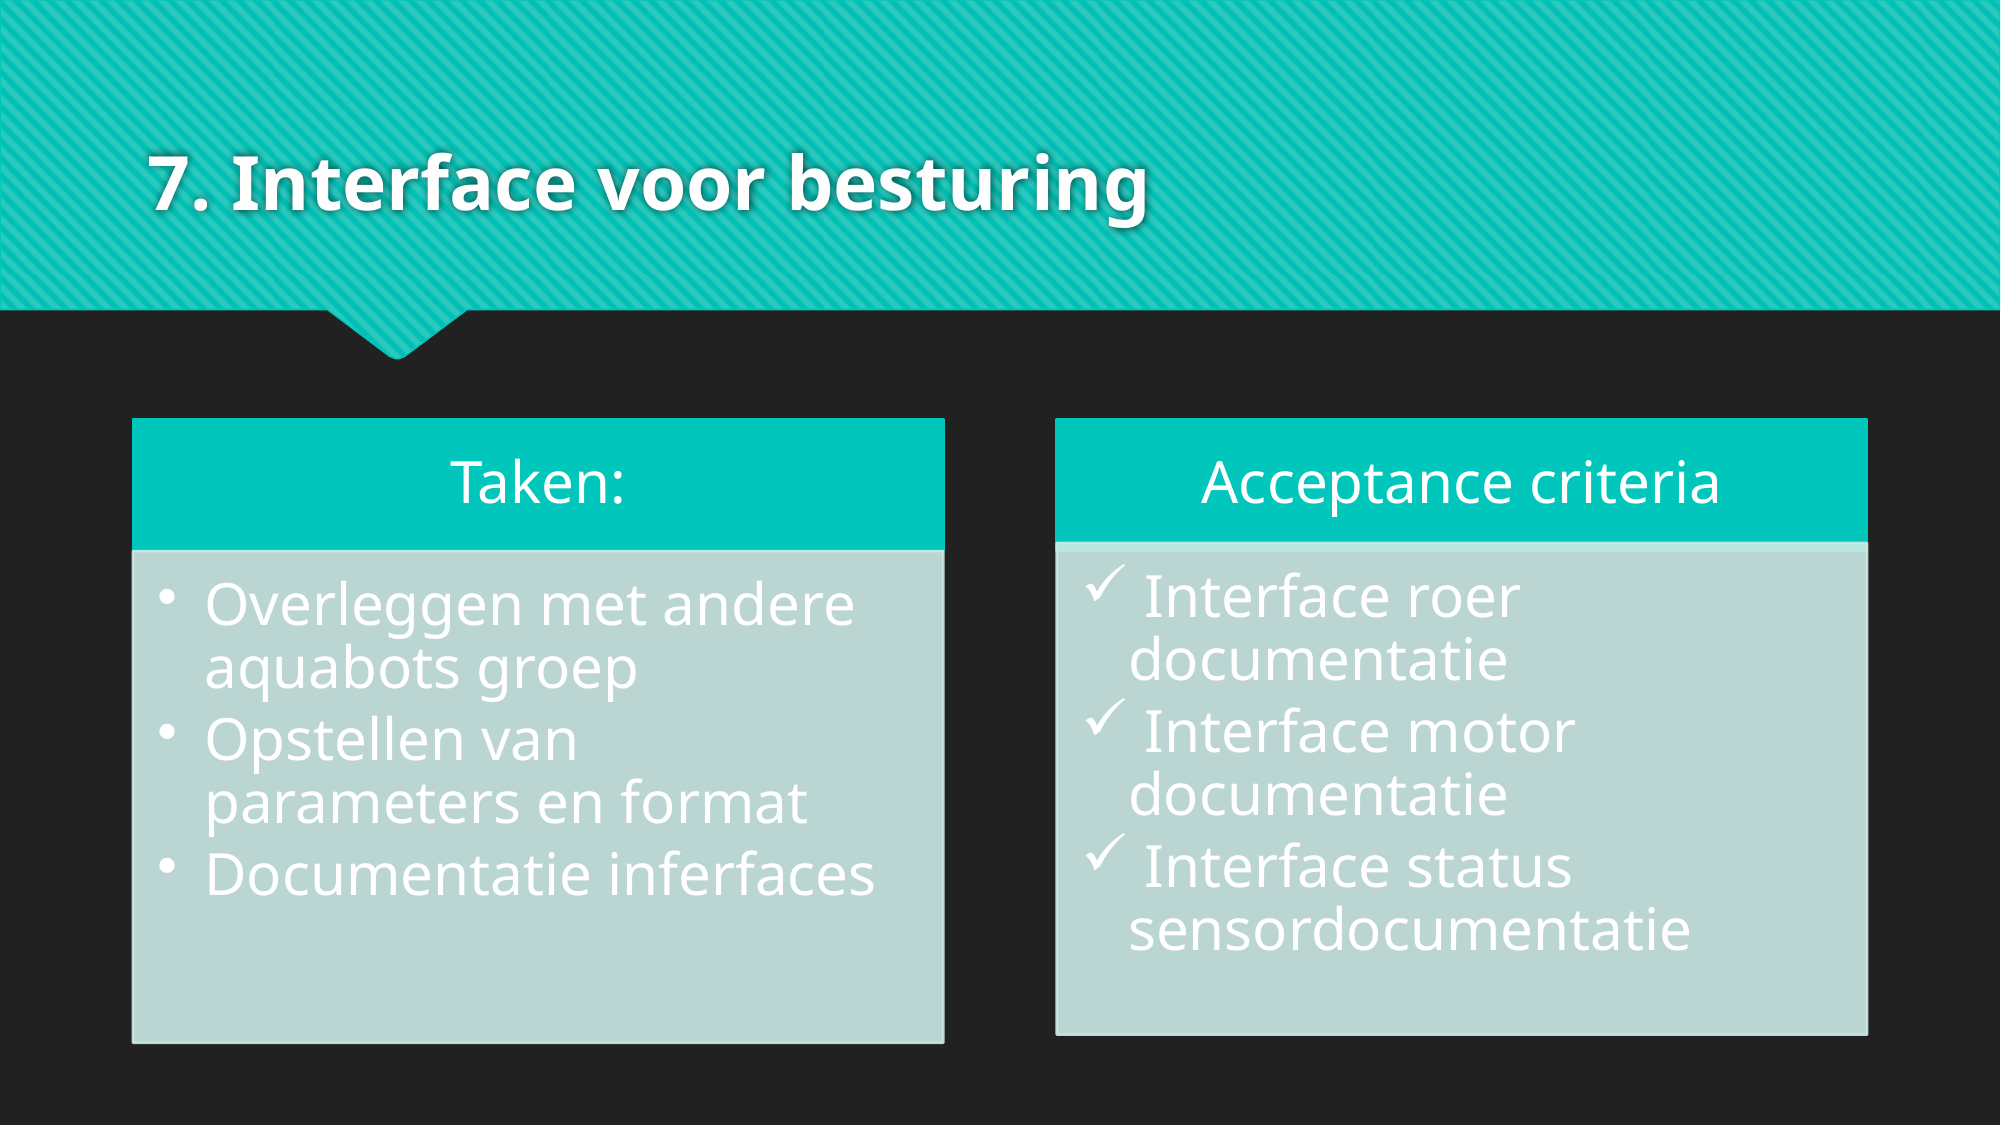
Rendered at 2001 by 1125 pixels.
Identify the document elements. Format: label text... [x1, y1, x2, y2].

title 7. Interface voor besturing [132, 73, 1868, 233]
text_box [132, 373, 1868, 1089]
